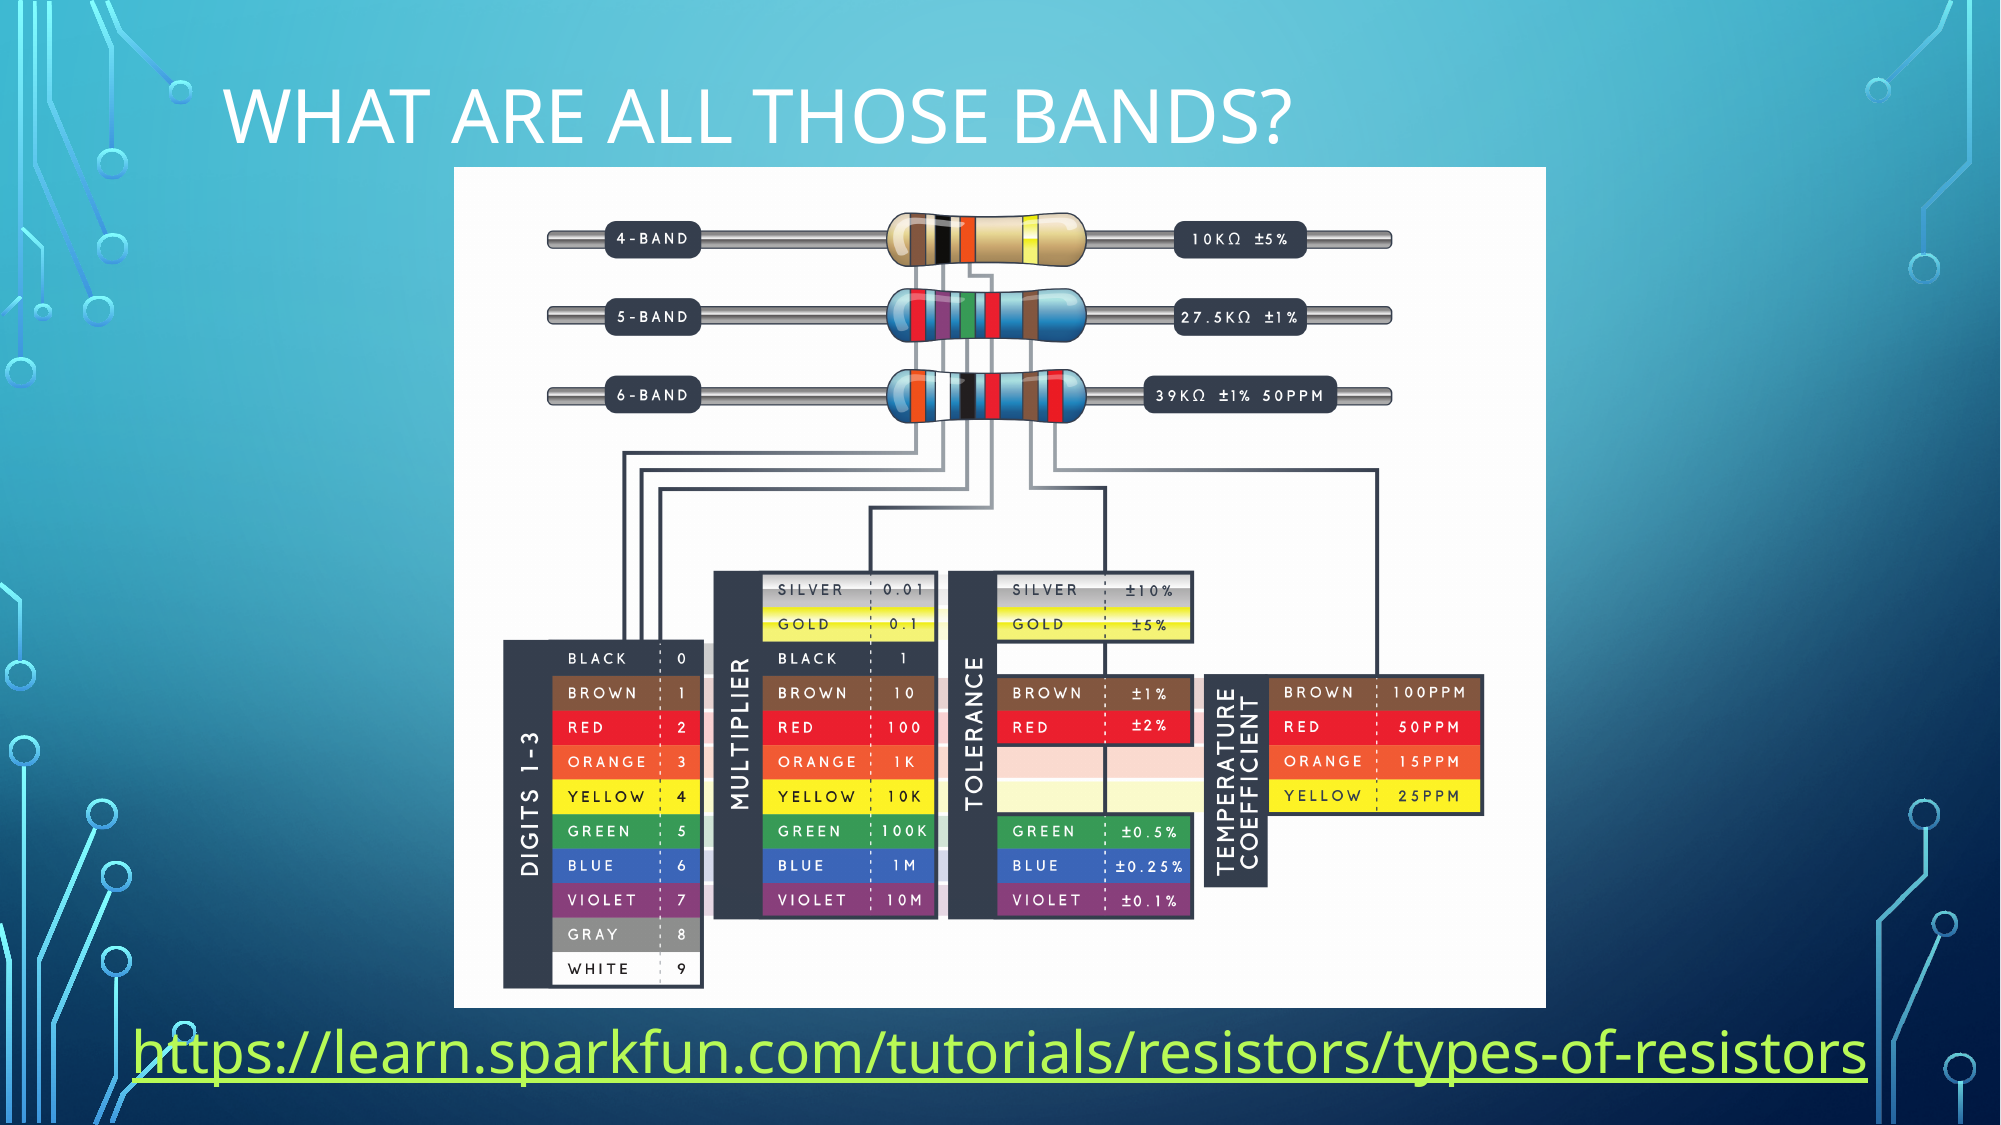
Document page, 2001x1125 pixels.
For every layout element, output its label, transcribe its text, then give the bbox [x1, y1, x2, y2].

title What are all those Bands? [206, 60, 1832, 168]
picture [454, 167, 1546, 1009]
text_box https://learn.sparkfun.com/tutorials/resistors/types-of-resistors [116, 1008, 1884, 1102]
